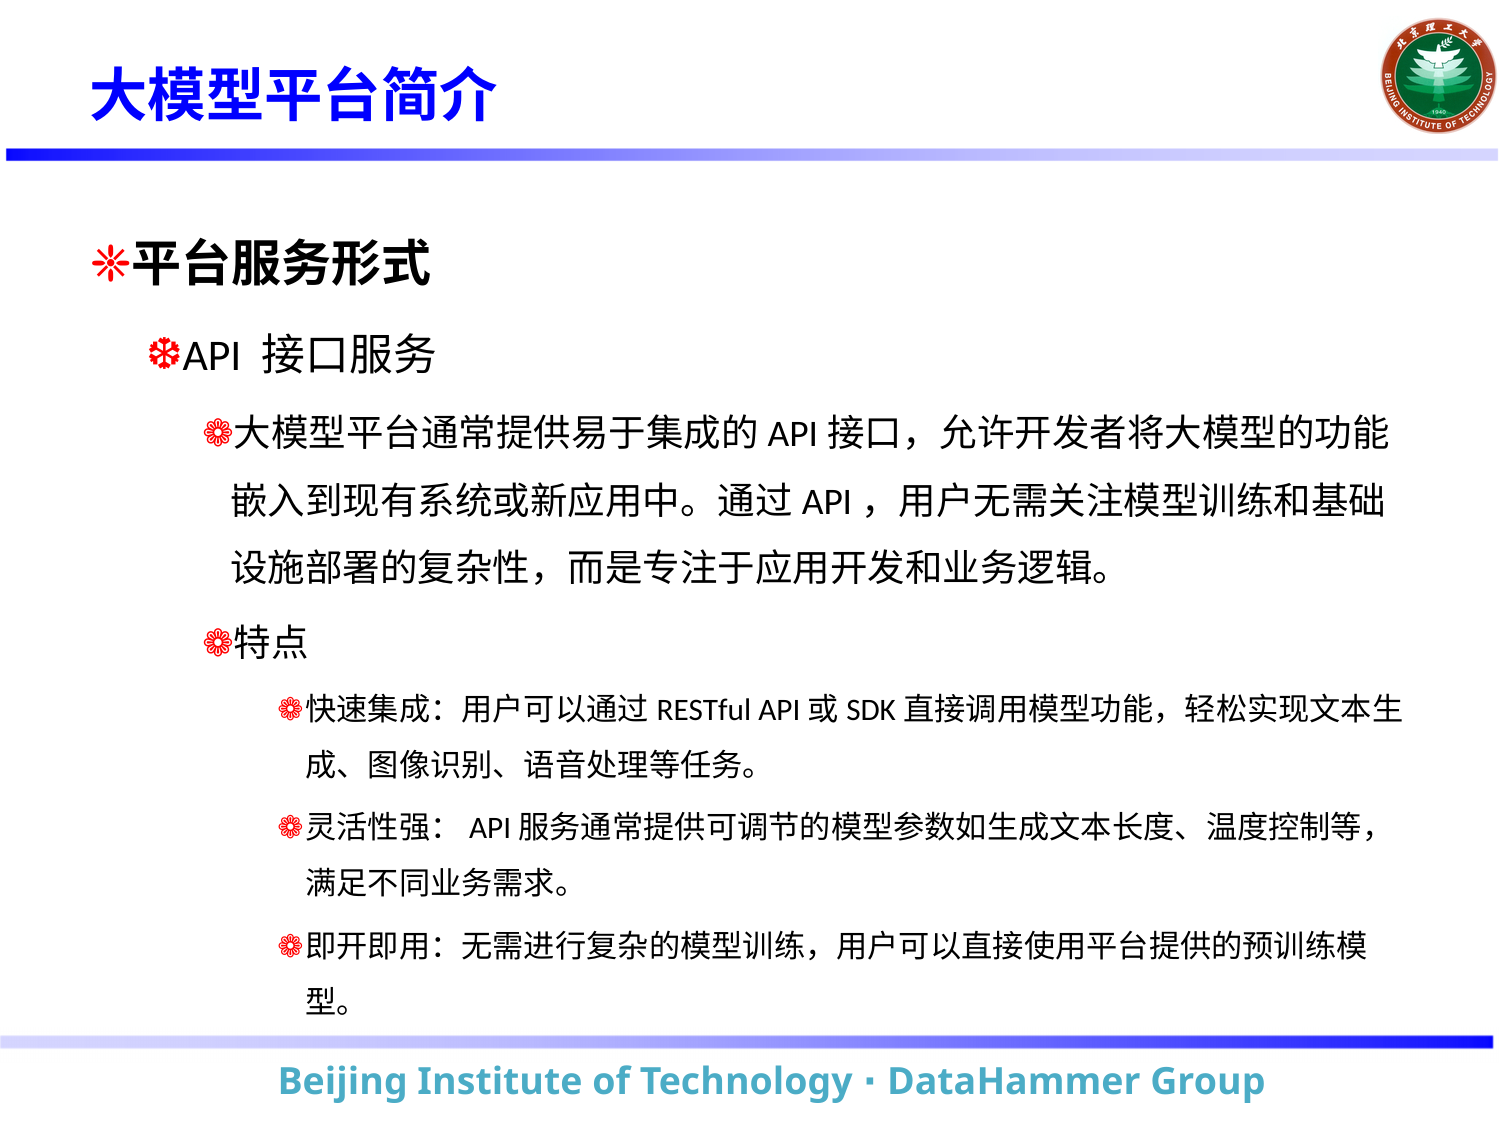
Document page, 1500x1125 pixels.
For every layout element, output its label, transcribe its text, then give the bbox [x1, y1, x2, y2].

picture [0, 16, 1500, 169]
list 平台服务形式 API 接口服务 大模型平台通常提供易于集成的API接口，允许开发者将大模型的功能嵌入到现有系统或新应用中。通过API，用户无需关注模型训练和基础设施部署的复杂性，而是专注于应用开发和业务逻辑。 特点 快速集成：用户可以通过RESTful API或SDK直接调用模型功能，轻松实现文本生成、图像识别、语音处理等任务。 灵活性强：API服务通常提供可调节的模型参数如生成文本长度、温度控制等，满足不同业务需求。 即开即用：无需进行复杂的模型训练，用户可以直接使用平台提供的预训练模型。 [74, 194, 1426, 767]
picture [0, 1028, 1498, 1063]
title 大模型平台简介 [74, 34, 1378, 152]
